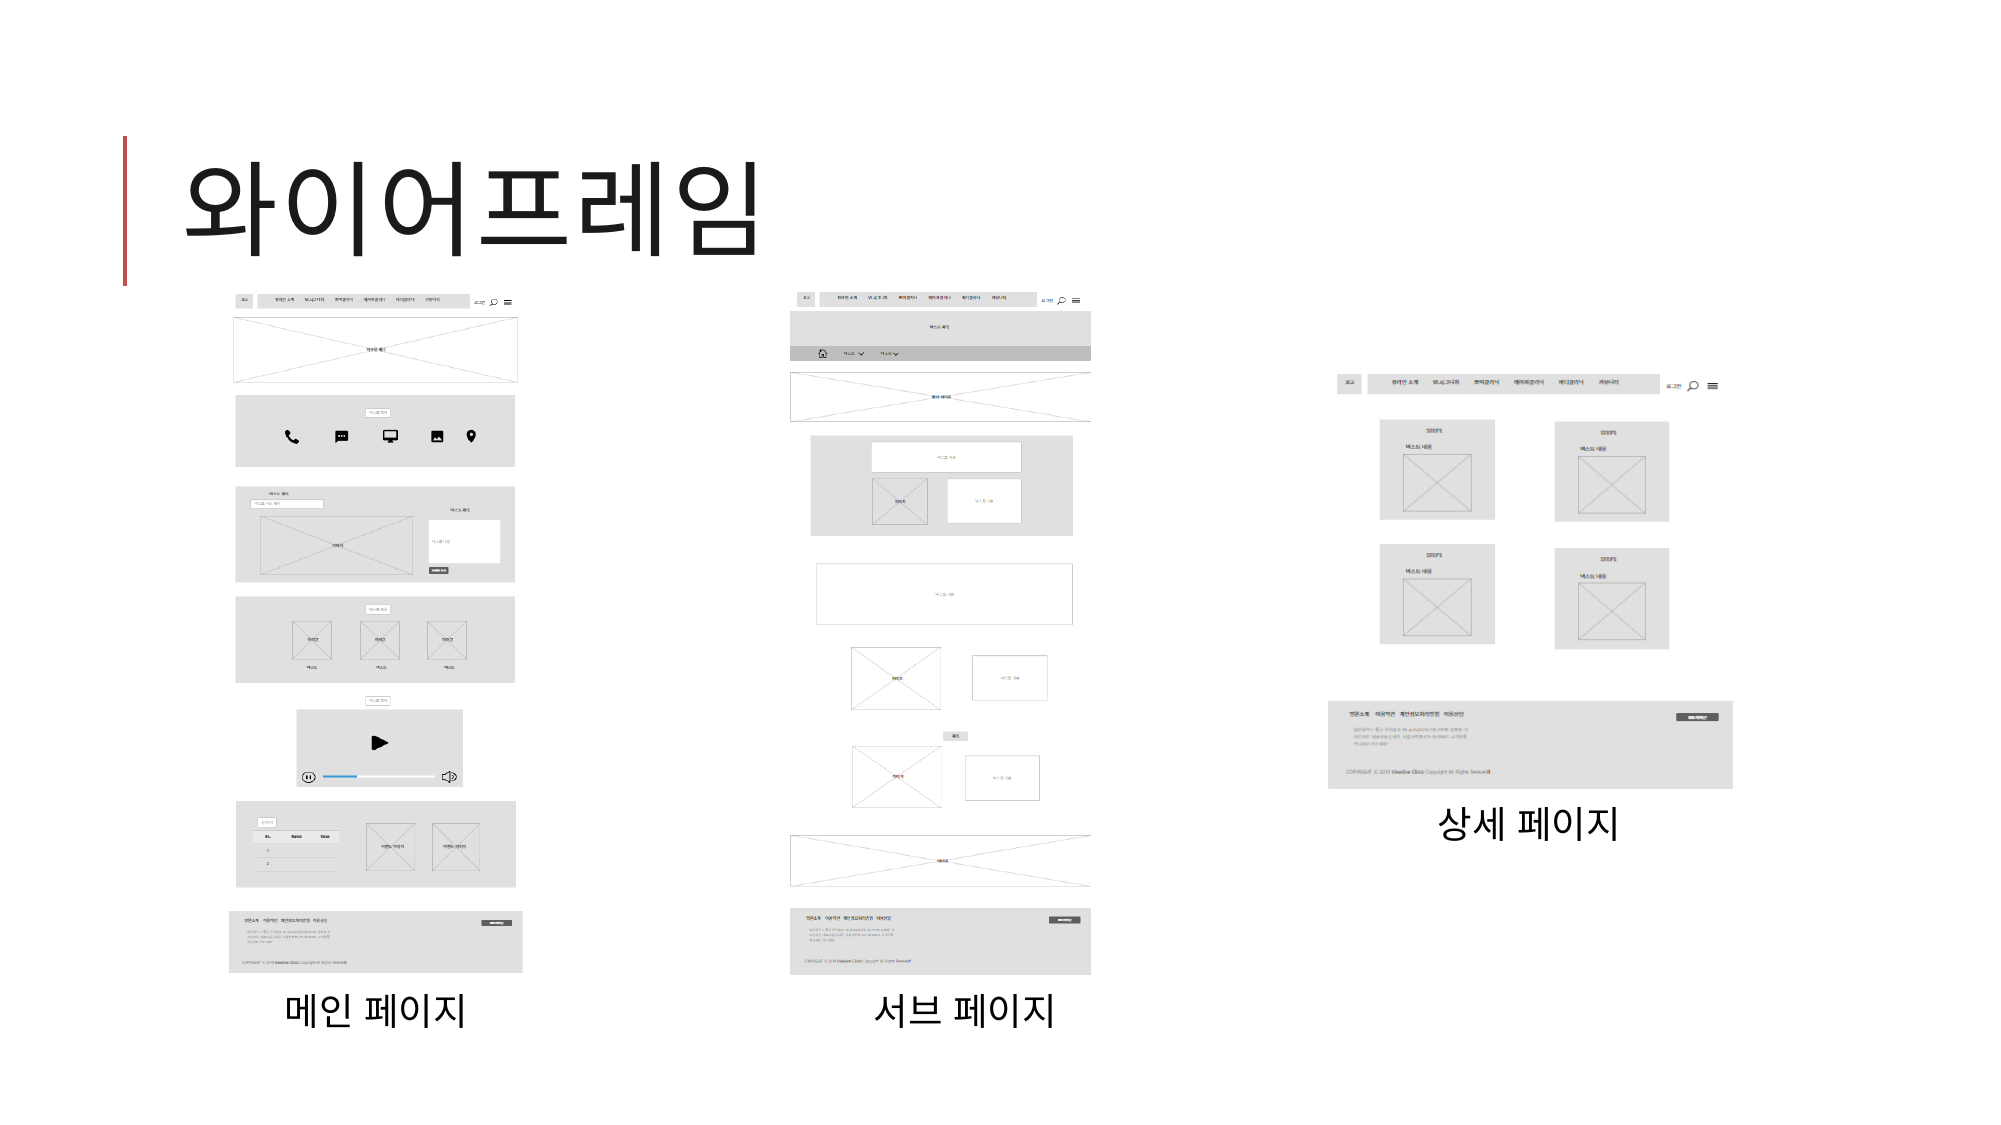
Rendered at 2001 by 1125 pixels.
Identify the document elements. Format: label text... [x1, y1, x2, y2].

picture [779, 288, 1097, 981]
text_box 상세 페이지 [1423, 804, 1636, 854]
picture [1316, 371, 1742, 796]
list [221, 288, 531, 981]
text_box 메인 페이지 [270, 989, 483, 1040]
text_box 서브 페이지 [859, 989, 1072, 1040]
title 와이어프레임 [168, 96, 1763, 342]
